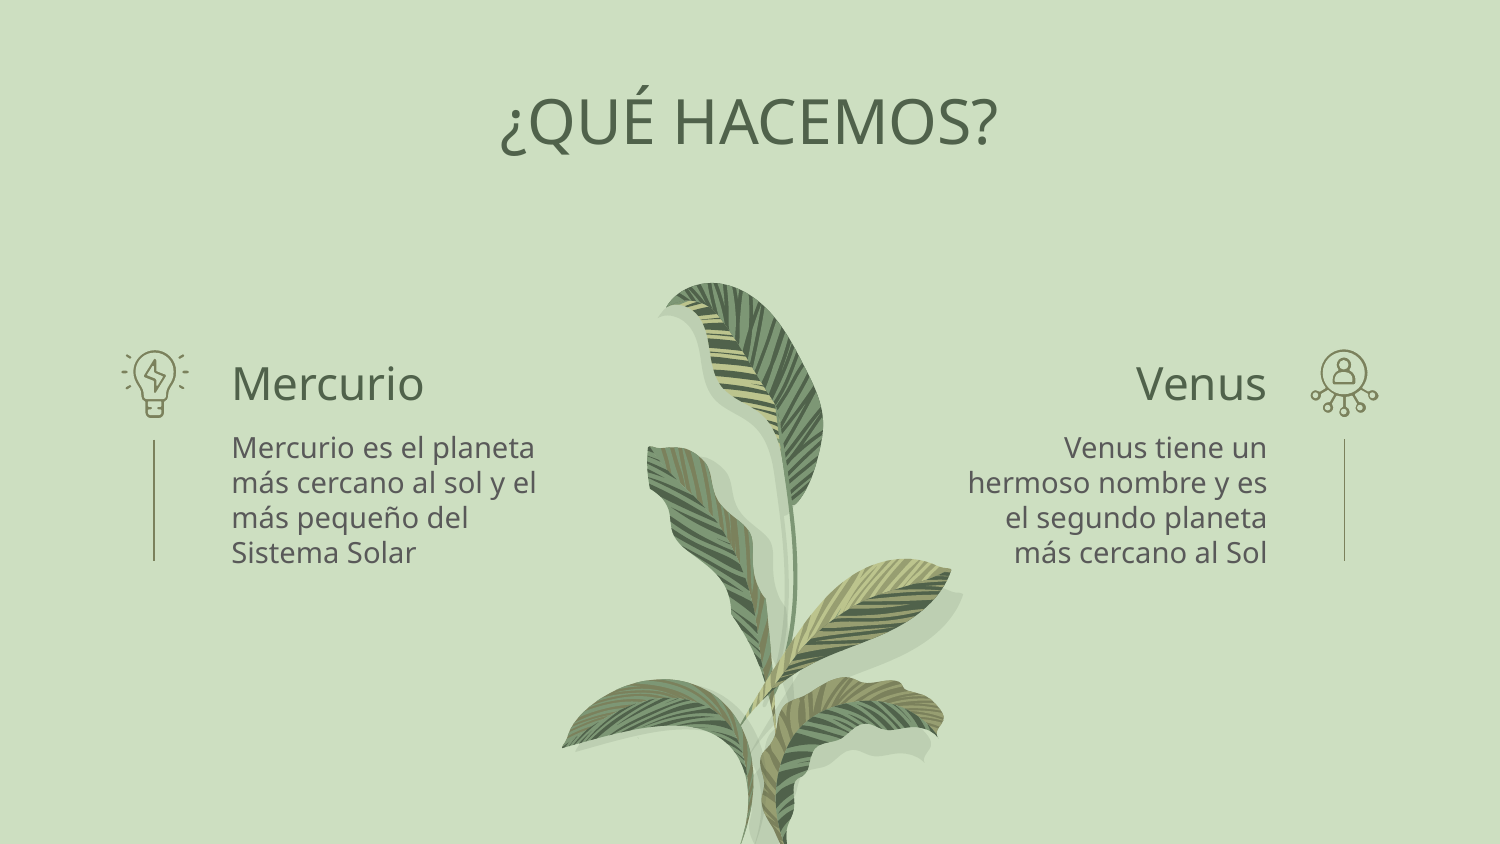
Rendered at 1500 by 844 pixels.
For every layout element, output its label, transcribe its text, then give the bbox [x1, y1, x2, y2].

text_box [120, 349, 190, 420]
subtitle Mercurio [216, 324, 560, 427]
subtitle Mercurio es el planeta más cercano al sol y el más pequeño del Sistema Solar [216, 427, 560, 571]
title ¿QUÉ HACEMOS? [118, 72, 1382, 167]
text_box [1309, 348, 1380, 419]
subtitle Venus tiene un hermoso nombre y es el segundo planeta más cercano al Sol [939, 427, 1283, 571]
subtitle Venus [939, 324, 1283, 427]
